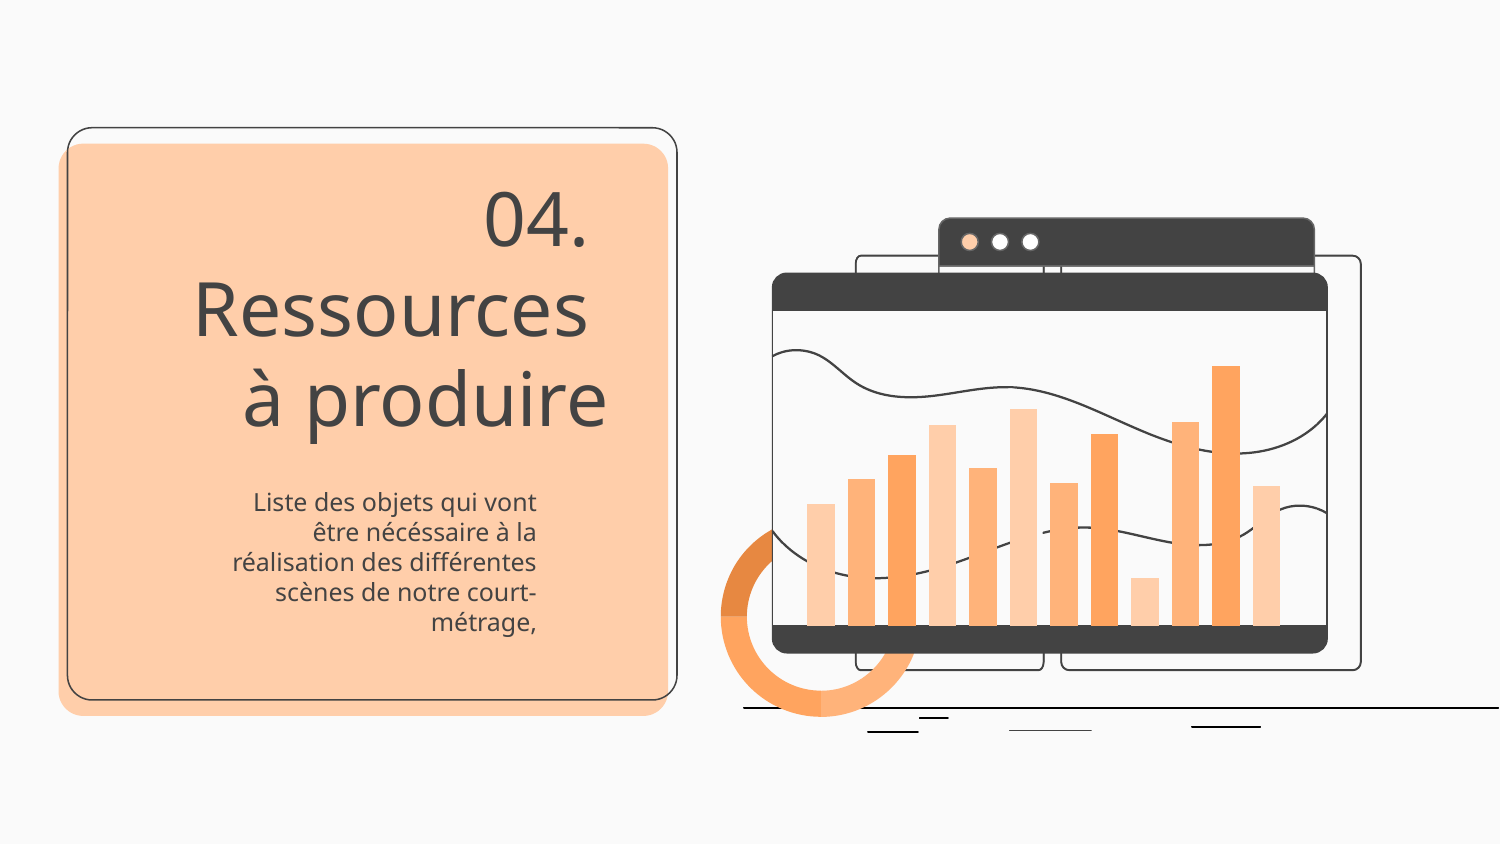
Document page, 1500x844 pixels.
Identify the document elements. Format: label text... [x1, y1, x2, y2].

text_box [772, 273, 1328, 653]
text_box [743, 707, 1499, 733]
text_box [855, 217, 1362, 671]
subtitle Liste des objets qui vont être nécéssaire à la réalisation des différentes scènes de notre court-métrage, [201, 471, 553, 653]
title 04. Ressources à produire [87, 275, 624, 457]
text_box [720, 516, 922, 718]
